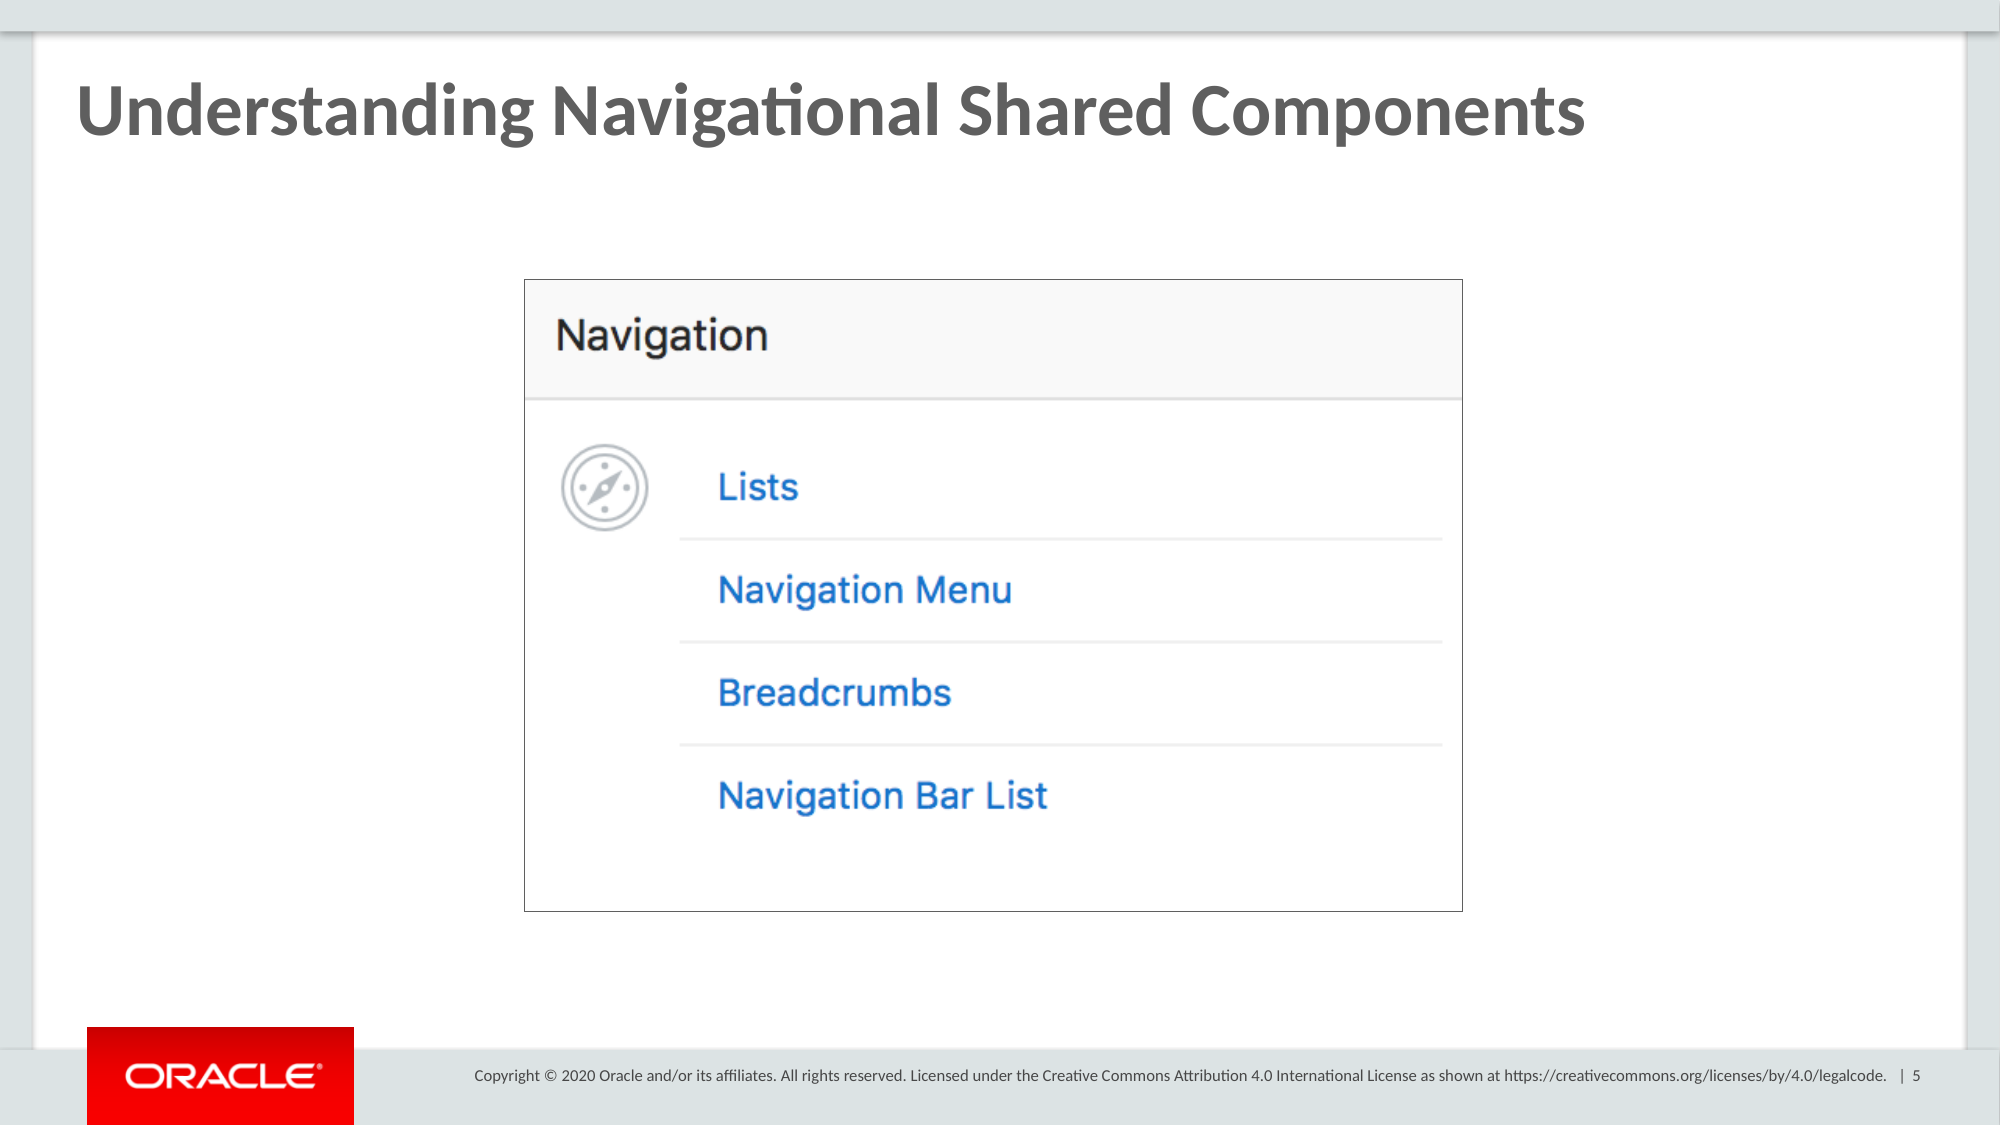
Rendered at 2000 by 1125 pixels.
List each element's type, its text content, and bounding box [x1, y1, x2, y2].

text_box Understanding Navigational Shared Components [76, 43, 1650, 150]
picture [524, 279, 1463, 913]
picture [87, 1027, 354, 1125]
